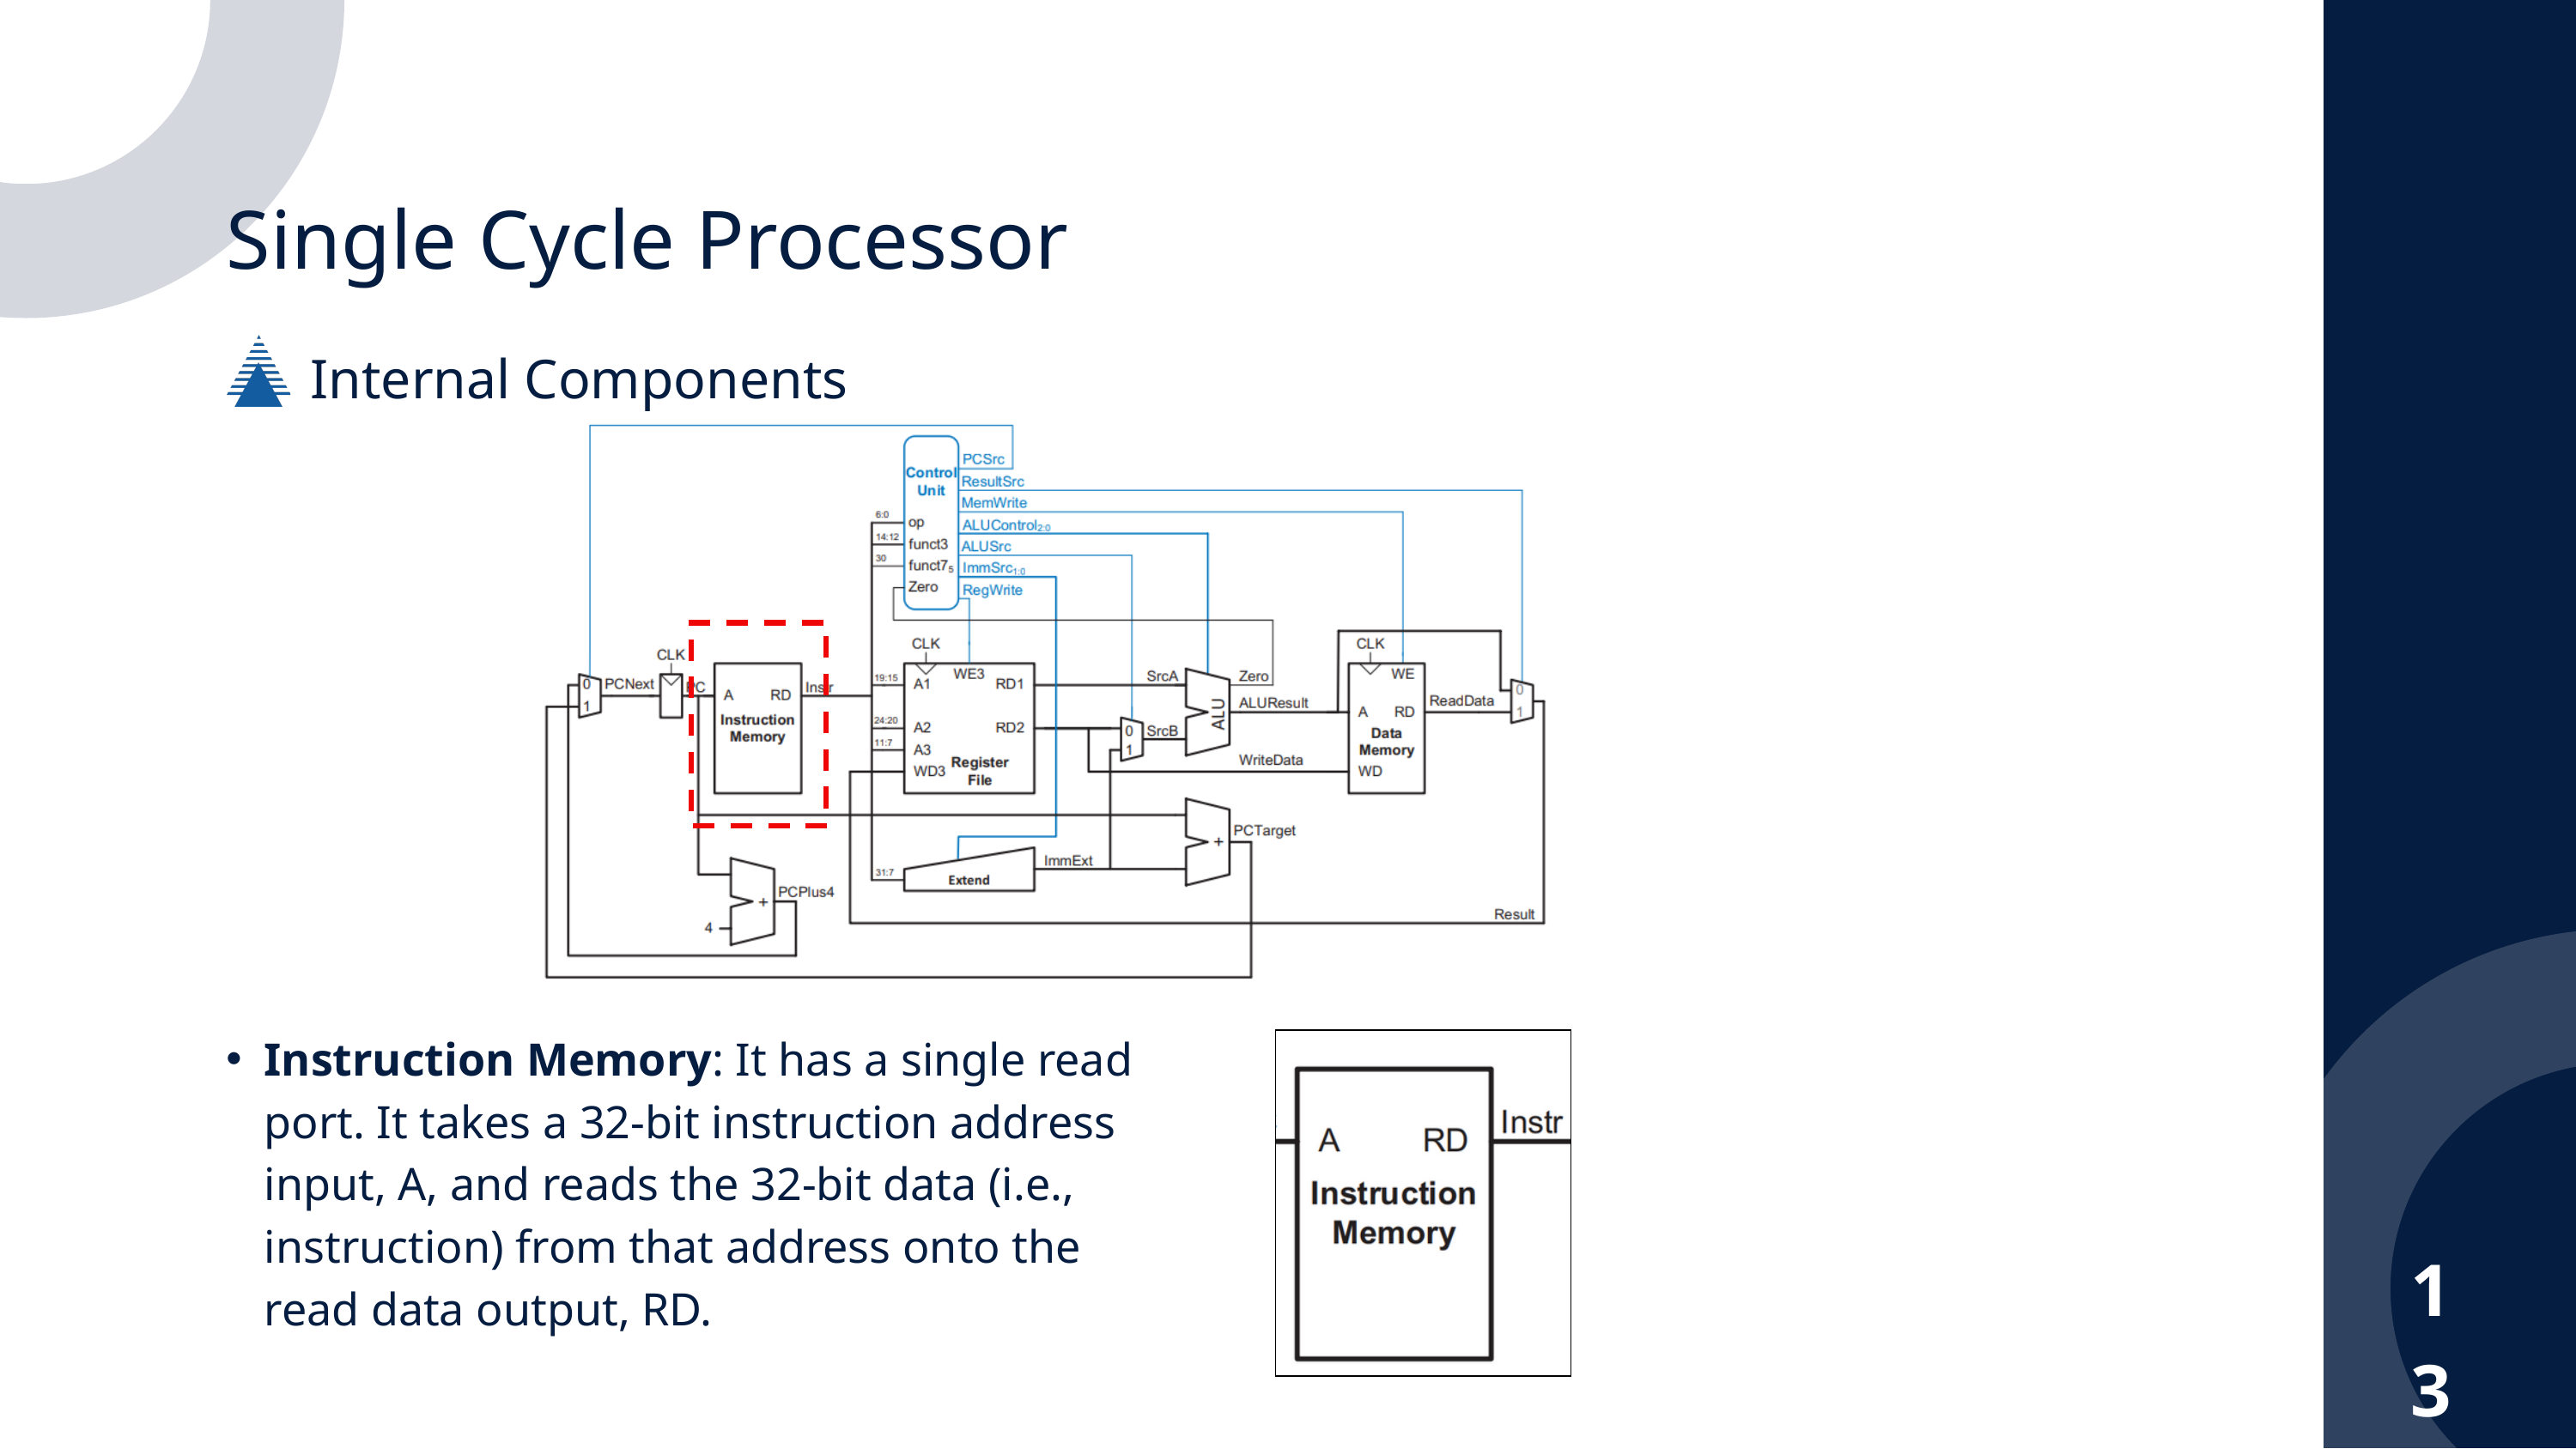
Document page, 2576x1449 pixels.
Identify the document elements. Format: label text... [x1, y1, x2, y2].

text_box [2323, 0, 2576, 1449]
text_box [227, 335, 291, 408]
text_box [1275, 1029, 1571, 1376]
text_box Single Cycle Processor [226, 172, 1343, 285]
text_box [506, 406, 1571, 997]
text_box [0, 0, 278, 252]
text_box Internal Components [310, 334, 1426, 410]
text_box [690, 622, 827, 827]
text_box Instruction Memory: It has a single read port. It takes a 32-bit instruction address input, A, and reads the 32-bit data (i.e., instruction) from that address onto the read data output, RD. [188, 1022, 1157, 1336]
